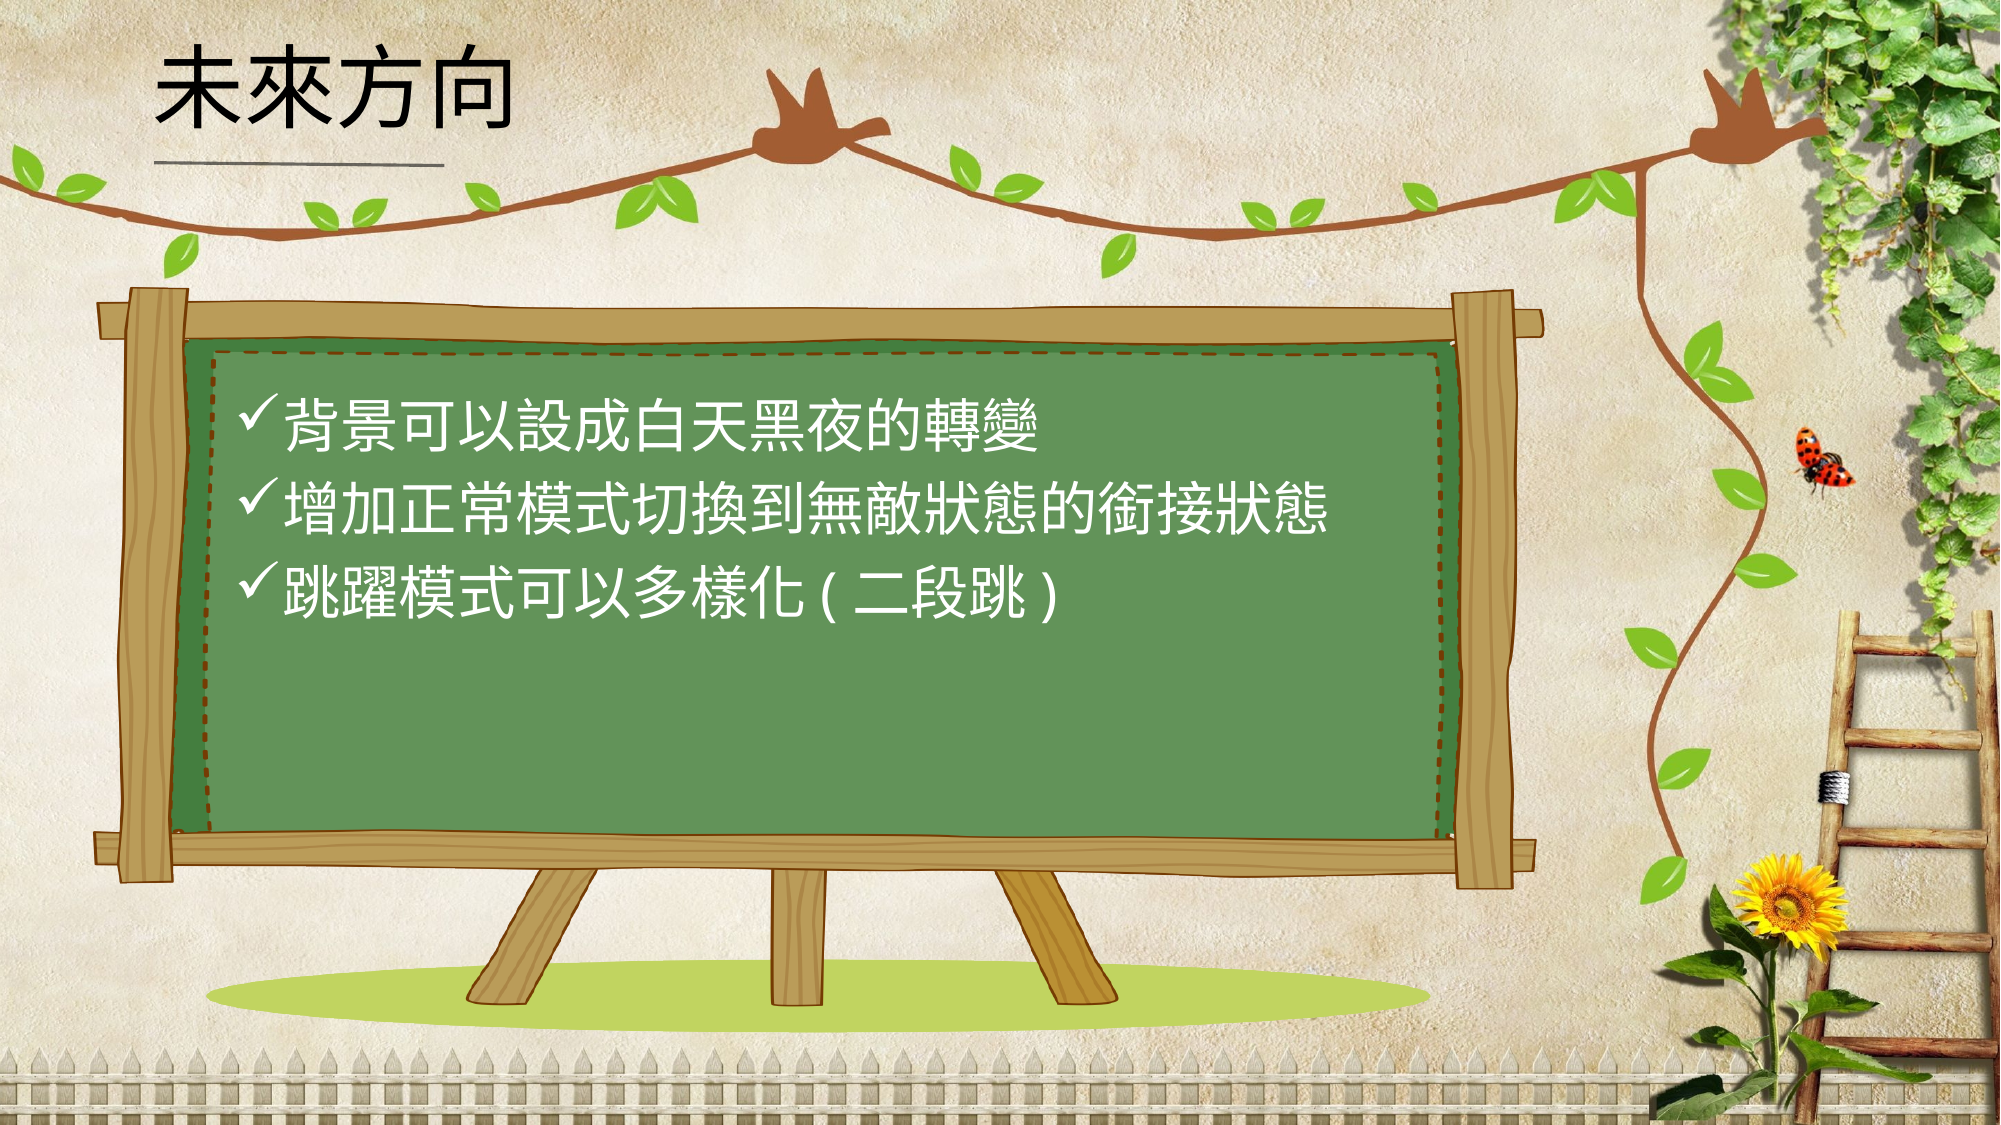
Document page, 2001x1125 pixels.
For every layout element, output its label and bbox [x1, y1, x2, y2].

picture [0, 0, 2000, 1125]
text_box [154, 162, 445, 166]
